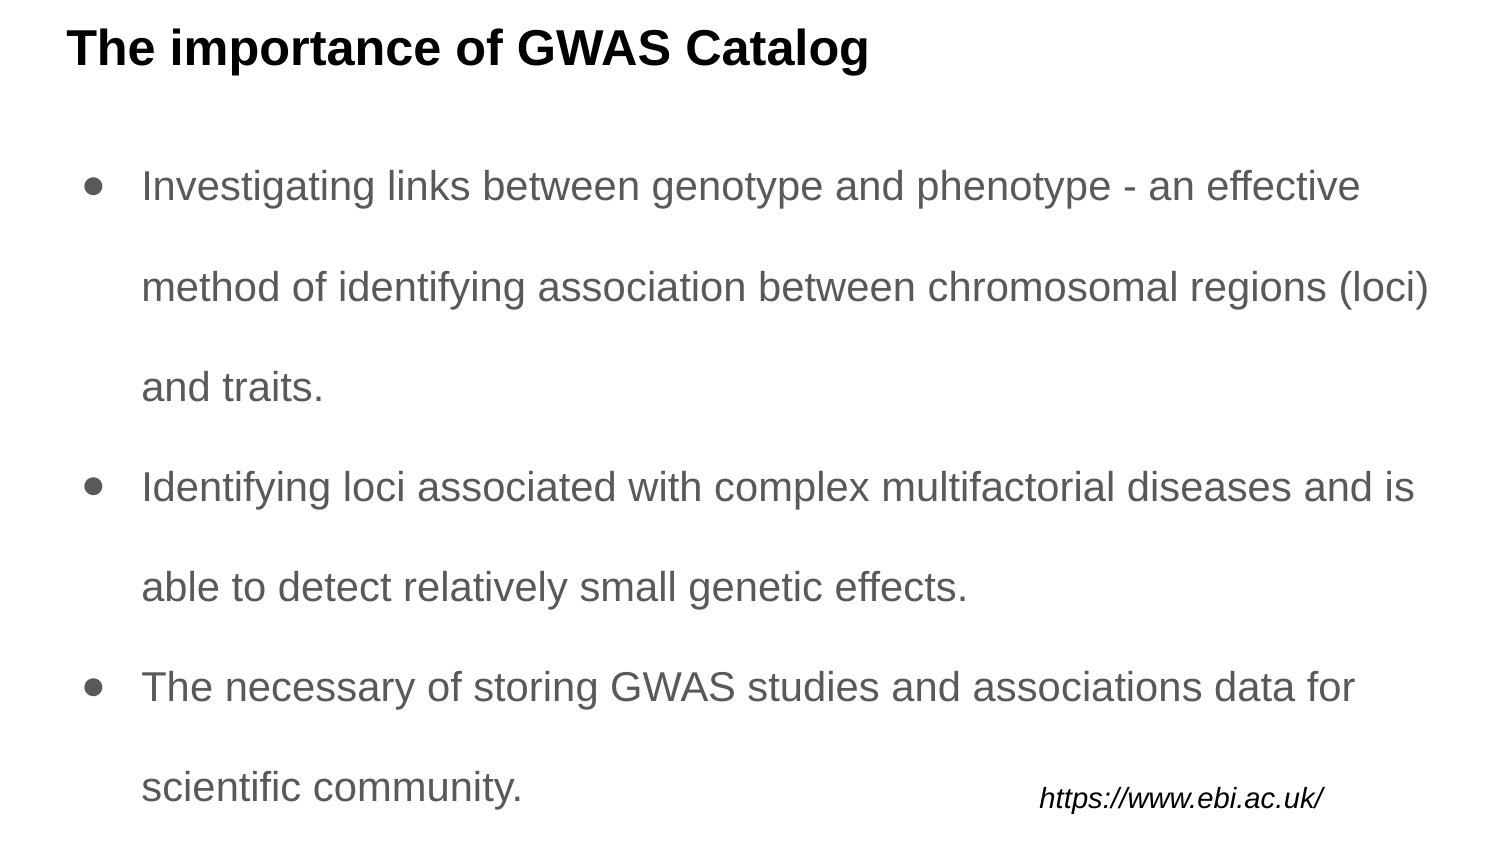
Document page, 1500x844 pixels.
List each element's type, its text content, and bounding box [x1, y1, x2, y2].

list Investigating links between genotype and phenotype - an effective method of identifying association between chromosomal regions (loci) and traits. Identifying loci associated with complex multifactorial diseases and is able to detect relatively small genetic effects. The necessary of storing GWAS studies and associations data for scientific community. [51, 93, 1449, 830]
text_box https://www.ebi.ac.uk/ [1024, 764, 1487, 830]
title The importance of GWAS Catalog [51, 0, 1449, 93]
